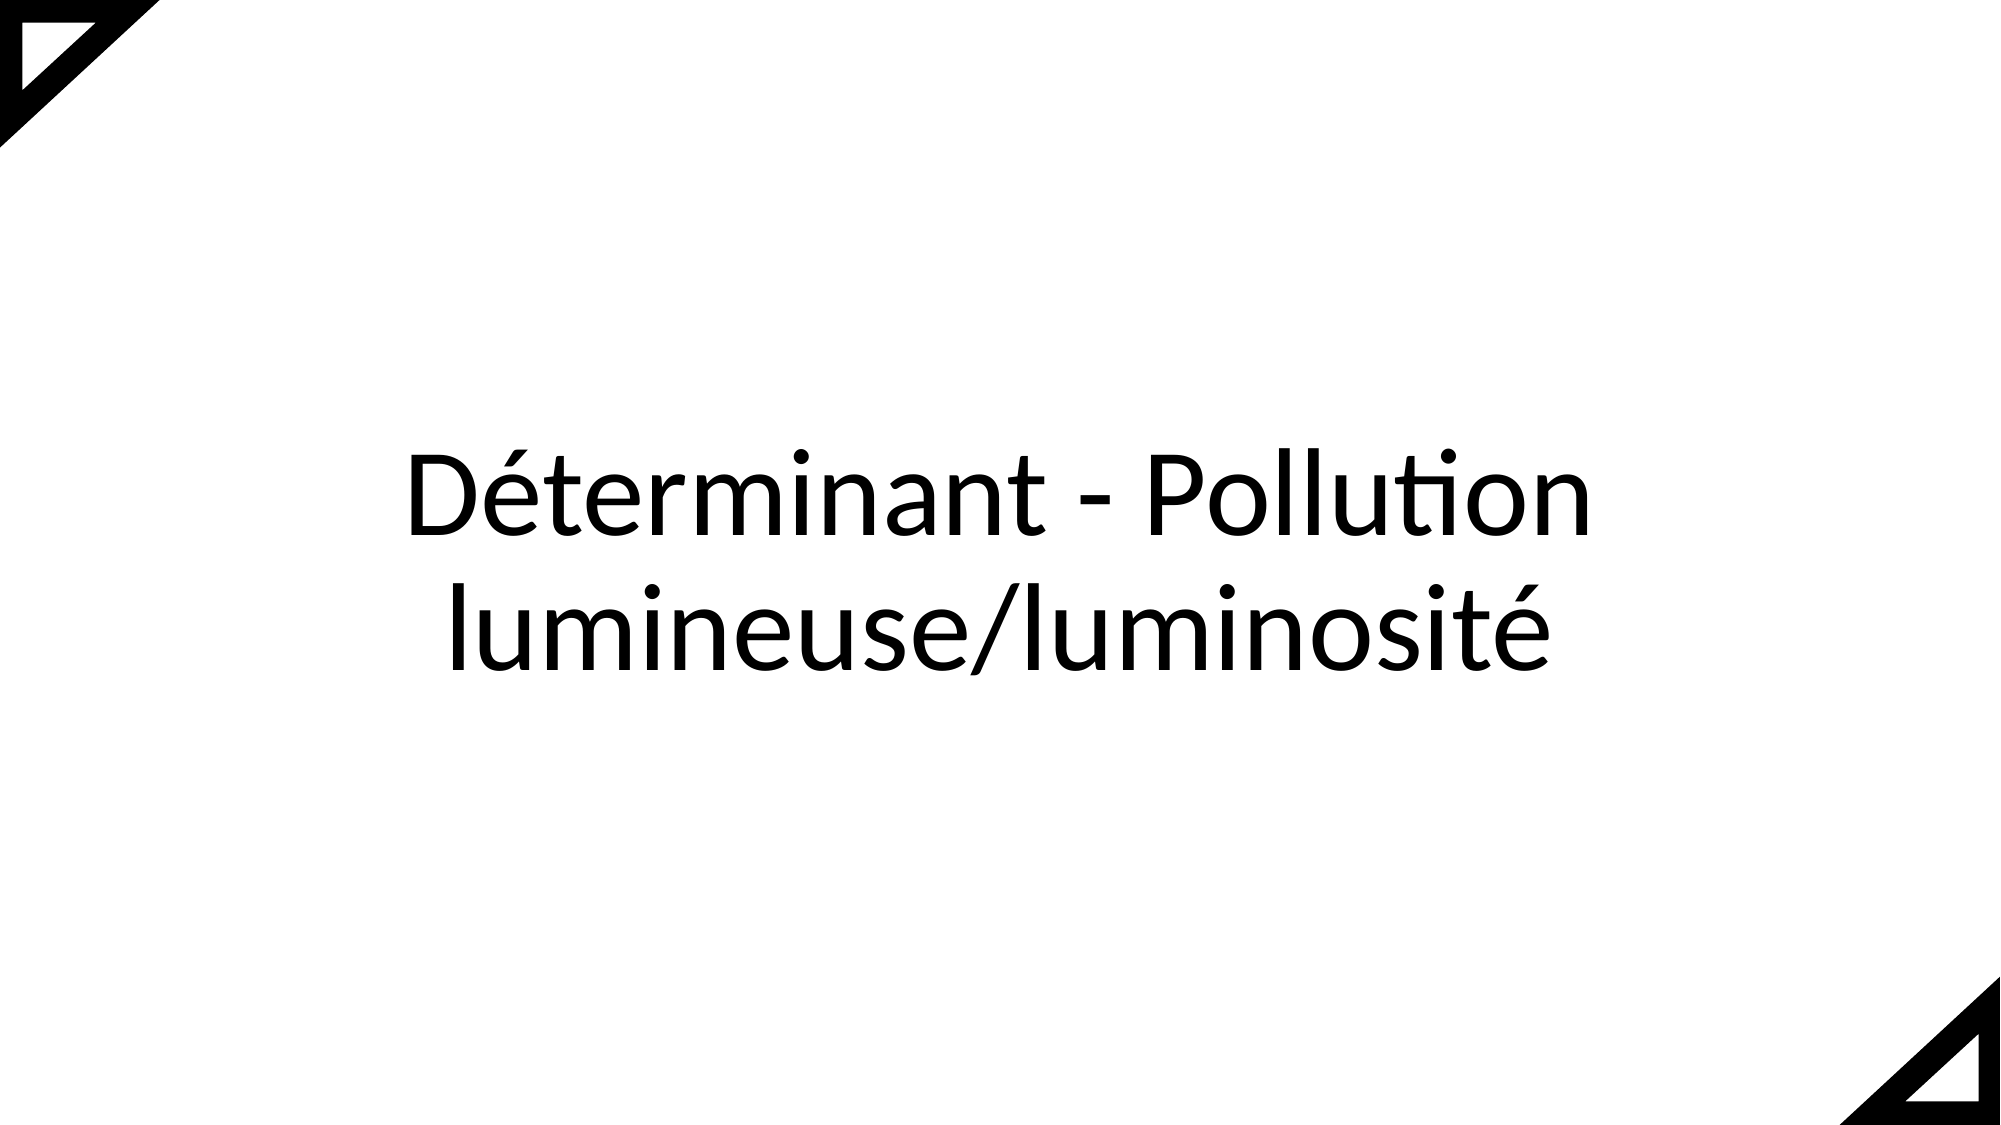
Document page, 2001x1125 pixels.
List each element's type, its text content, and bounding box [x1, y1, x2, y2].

text_box [1841, 978, 2000, 1125]
text_box [0, 0, 159, 147]
text_box [1902, 1031, 1980, 1103]
title Déterminant - Pollution lumineuse/luminosité [137, 328, 1863, 797]
text_box [21, 21, 99, 93]
